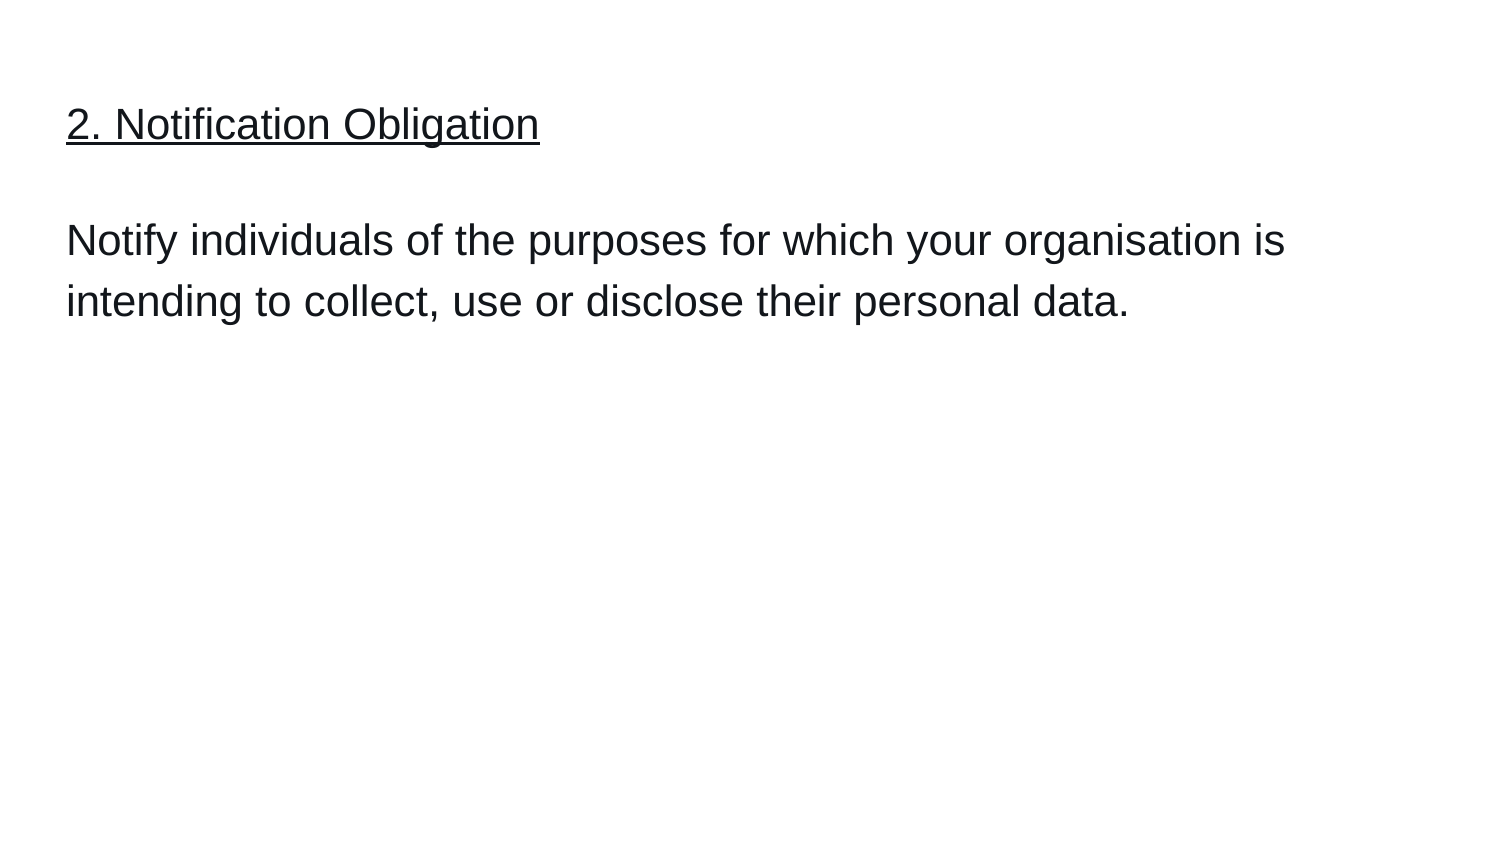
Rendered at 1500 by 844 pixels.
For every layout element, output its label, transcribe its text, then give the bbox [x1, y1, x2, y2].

title 2. Notification Obligation [51, 72, 1449, 167]
list Notify individuals of the purposes for which your organisation is intending to collect, use or disclose their personal data. [51, 189, 1449, 750]
